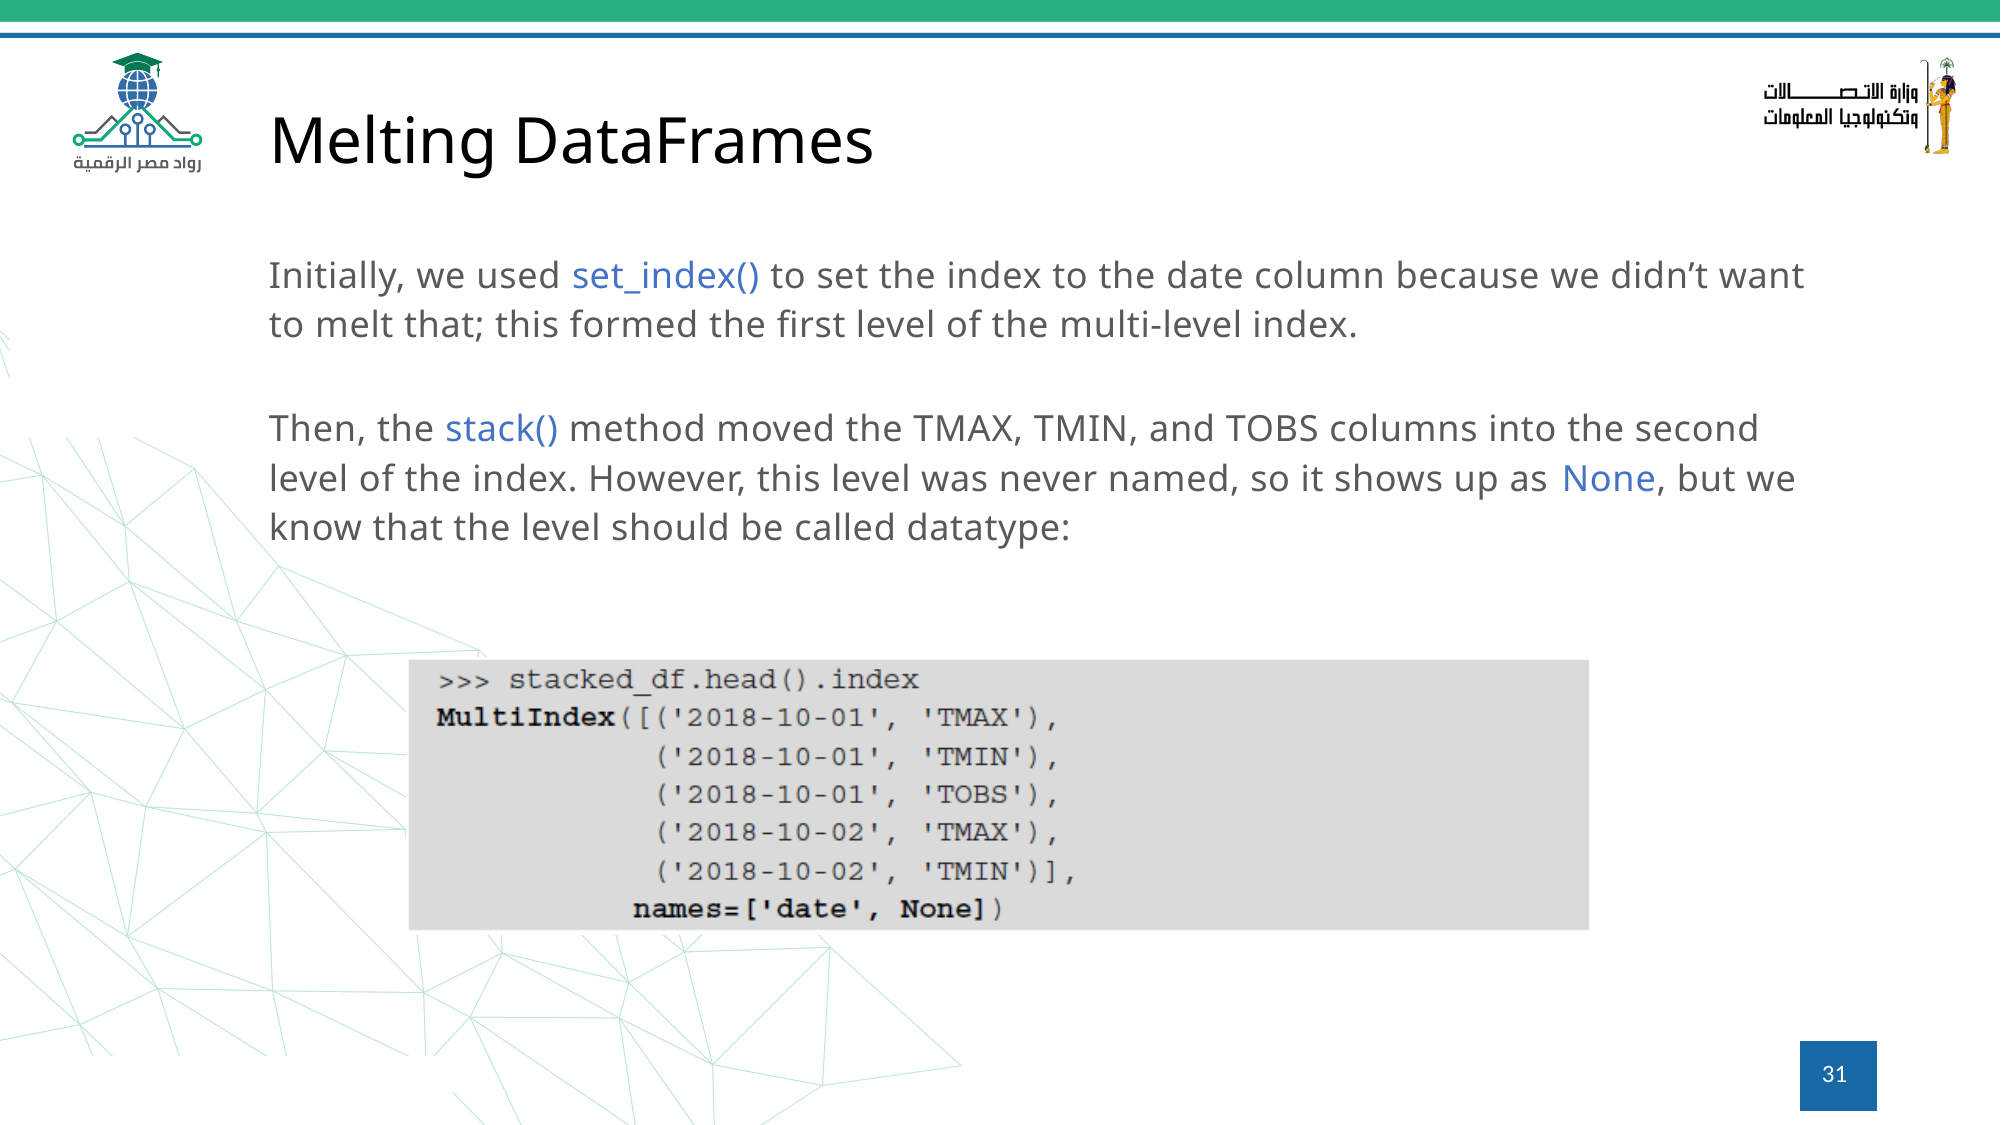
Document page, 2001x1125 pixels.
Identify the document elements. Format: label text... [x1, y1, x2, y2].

title Melting DataFrames [266, 40, 1543, 233]
slide_number 31 [1412, 1042, 1863, 1103]
picture [0, 0, 2000, 1125]
text_box Initially, we used set_index() to set the index to the date column because we didn’t want to melt that; this formed the first level of the multi-level index. Then, the stack() method moved the TMAX, TMIN, and TOBS columns into the second level of the index. However, this level was never named, so it shows up as None, but we know that the level should be called datatype: [266, 243, 1835, 548]
